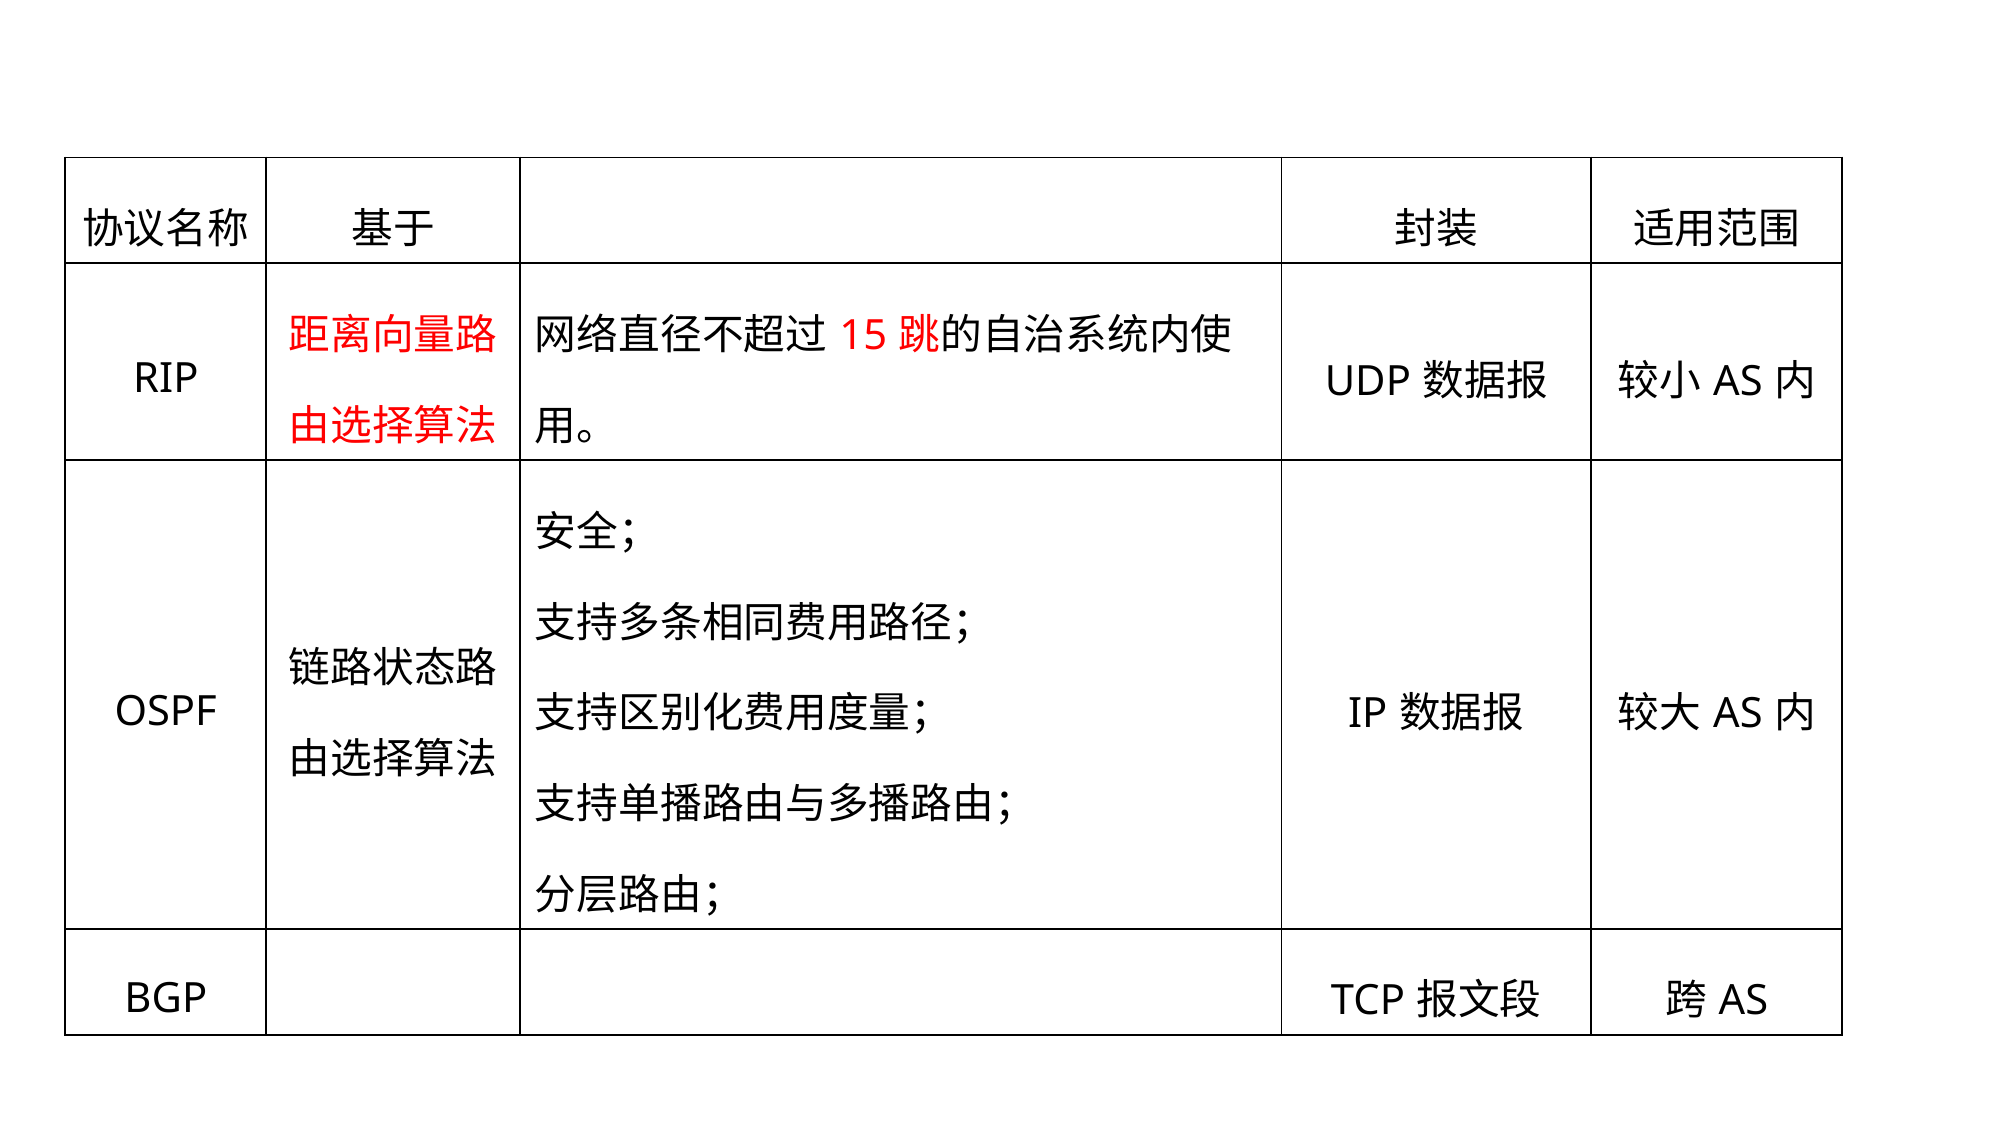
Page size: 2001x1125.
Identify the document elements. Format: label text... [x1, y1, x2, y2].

table_header 协议名称 [66, 158, 265, 262]
table_cell 链路状态路由选择算法 [267, 461, 519, 928]
table_cell 安全； 支持多条相同费用路径； 支持区别化费用度量； 支持单播路由与多播路由； 分层路由； [521, 461, 1281, 928]
table_cell TCP报文段 [1282, 930, 1590, 1034]
table_header 封装 [1282, 158, 1590, 262]
table_cell [521, 930, 1281, 1034]
table_cell OSPF [66, 461, 265, 928]
table_cell 网络直径不超过15跳的自治系统内使用。 [521, 264, 1281, 459]
table_cell 距离向量路由选择算法 [267, 264, 519, 459]
table_cell 较小AS内 [1592, 264, 1841, 459]
table_cell [267, 930, 519, 1034]
table_cell 跨AS [1592, 930, 1841, 1034]
table_header [521, 158, 1281, 262]
table_cell UDP数据报 [1282, 264, 1590, 459]
table_cell 较大AS内 [1592, 461, 1841, 928]
table_cell IP数据报 [1282, 461, 1590, 928]
table_cell BGP [66, 930, 265, 1034]
table_header 适用范围 [1592, 158, 1841, 262]
table_cell RIP [66, 264, 265, 459]
table_header 基于 [267, 158, 519, 262]
